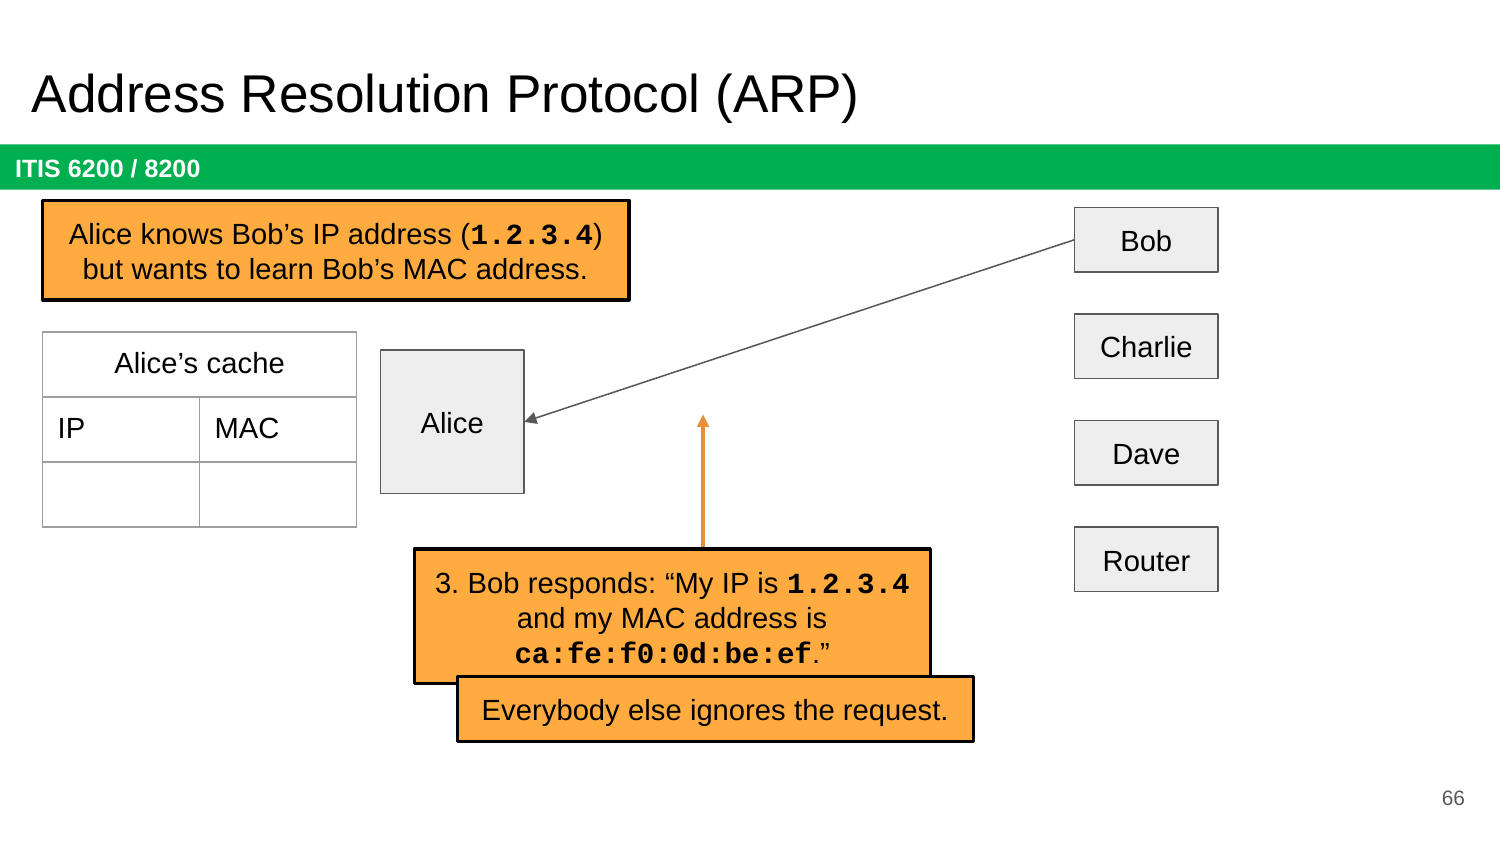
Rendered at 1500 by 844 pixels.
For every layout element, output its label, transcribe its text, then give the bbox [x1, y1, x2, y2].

text_box Everybody else ignores the request. [457, 676, 974, 742]
table_cell IP [43, 398, 199, 461]
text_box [523, 239, 1075, 423]
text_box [413, 414, 931, 686]
text_box Charlie [1080, 313, 1219, 379]
title Address Resolution Protocol (ARP) [16, 44, 1415, 139]
table_cell MAC [200, 398, 356, 461]
text_box Router [1074, 527, 1219, 592]
table_cell [200, 463, 356, 526]
table_header Alice’s cache [43, 333, 356, 396]
text_box Alice [380, 350, 518, 494]
text_box Alice knows Bob’s IP address (1.2.3.4) but wants to learn Bob’s MAC address. [42, 200, 629, 301]
slide_number 66 [1389, 764, 1480, 830]
text_box Bob [1074, 207, 1219, 272]
table_cell [43, 463, 199, 526]
text_box Dave [1074, 420, 1219, 486]
